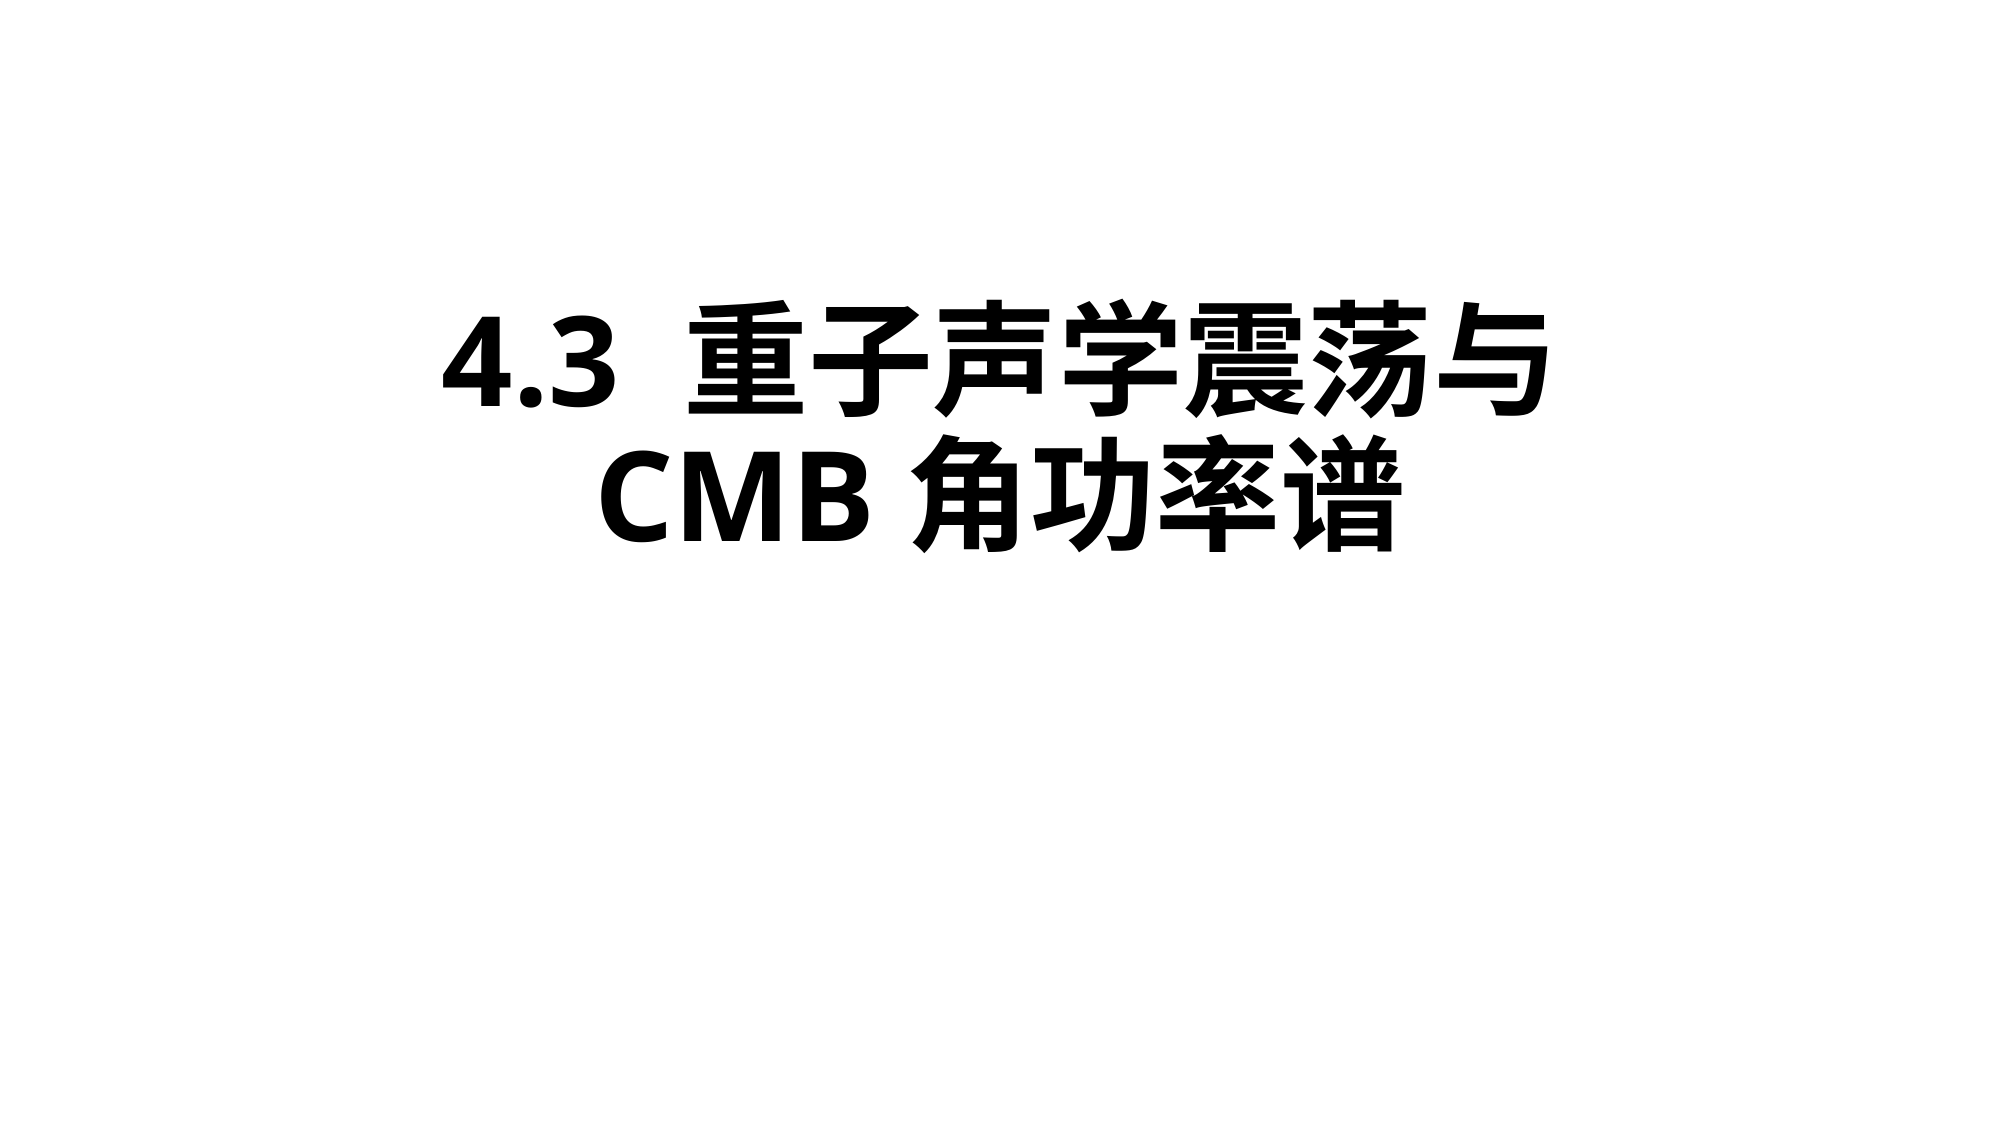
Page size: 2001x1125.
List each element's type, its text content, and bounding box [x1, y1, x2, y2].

title 4.3 重子声学震荡与 CMB角功率谱 [249, 184, 1750, 576]
